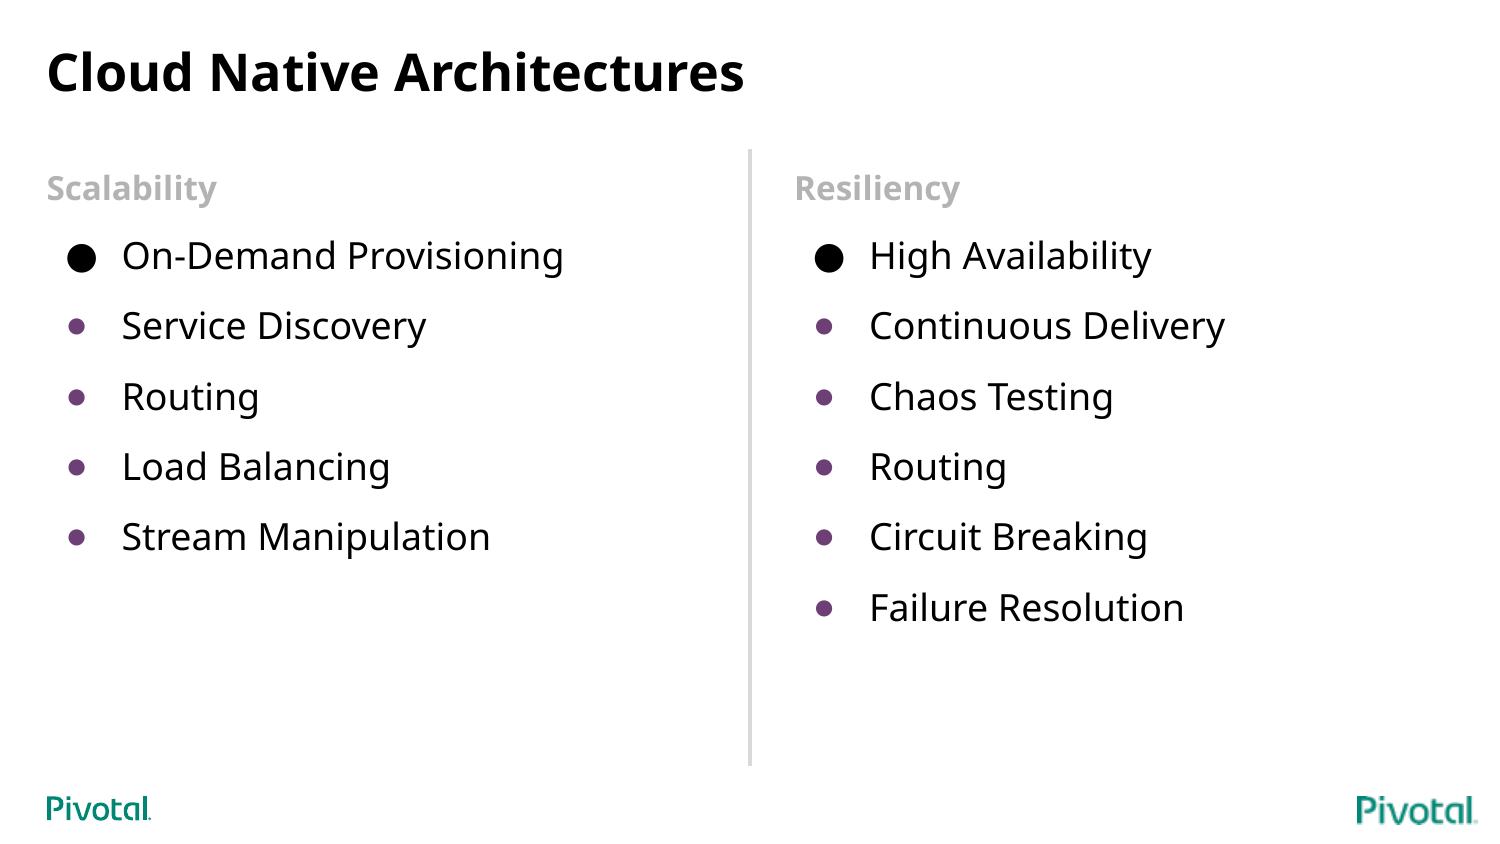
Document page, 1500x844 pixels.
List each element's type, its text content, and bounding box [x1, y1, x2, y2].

title Cloud Native Architectures [31, 24, 1453, 90]
list Resiliency High Availability Continuous Delivery Chaos Testing Routing Circuit Breaking Failure Resolution [779, 147, 1454, 767]
list Scalability On-Demand Provisioning Service Discovery Routing Load Balancing Stream Manipulation [31, 147, 707, 767]
picture [1357, 796, 1478, 825]
